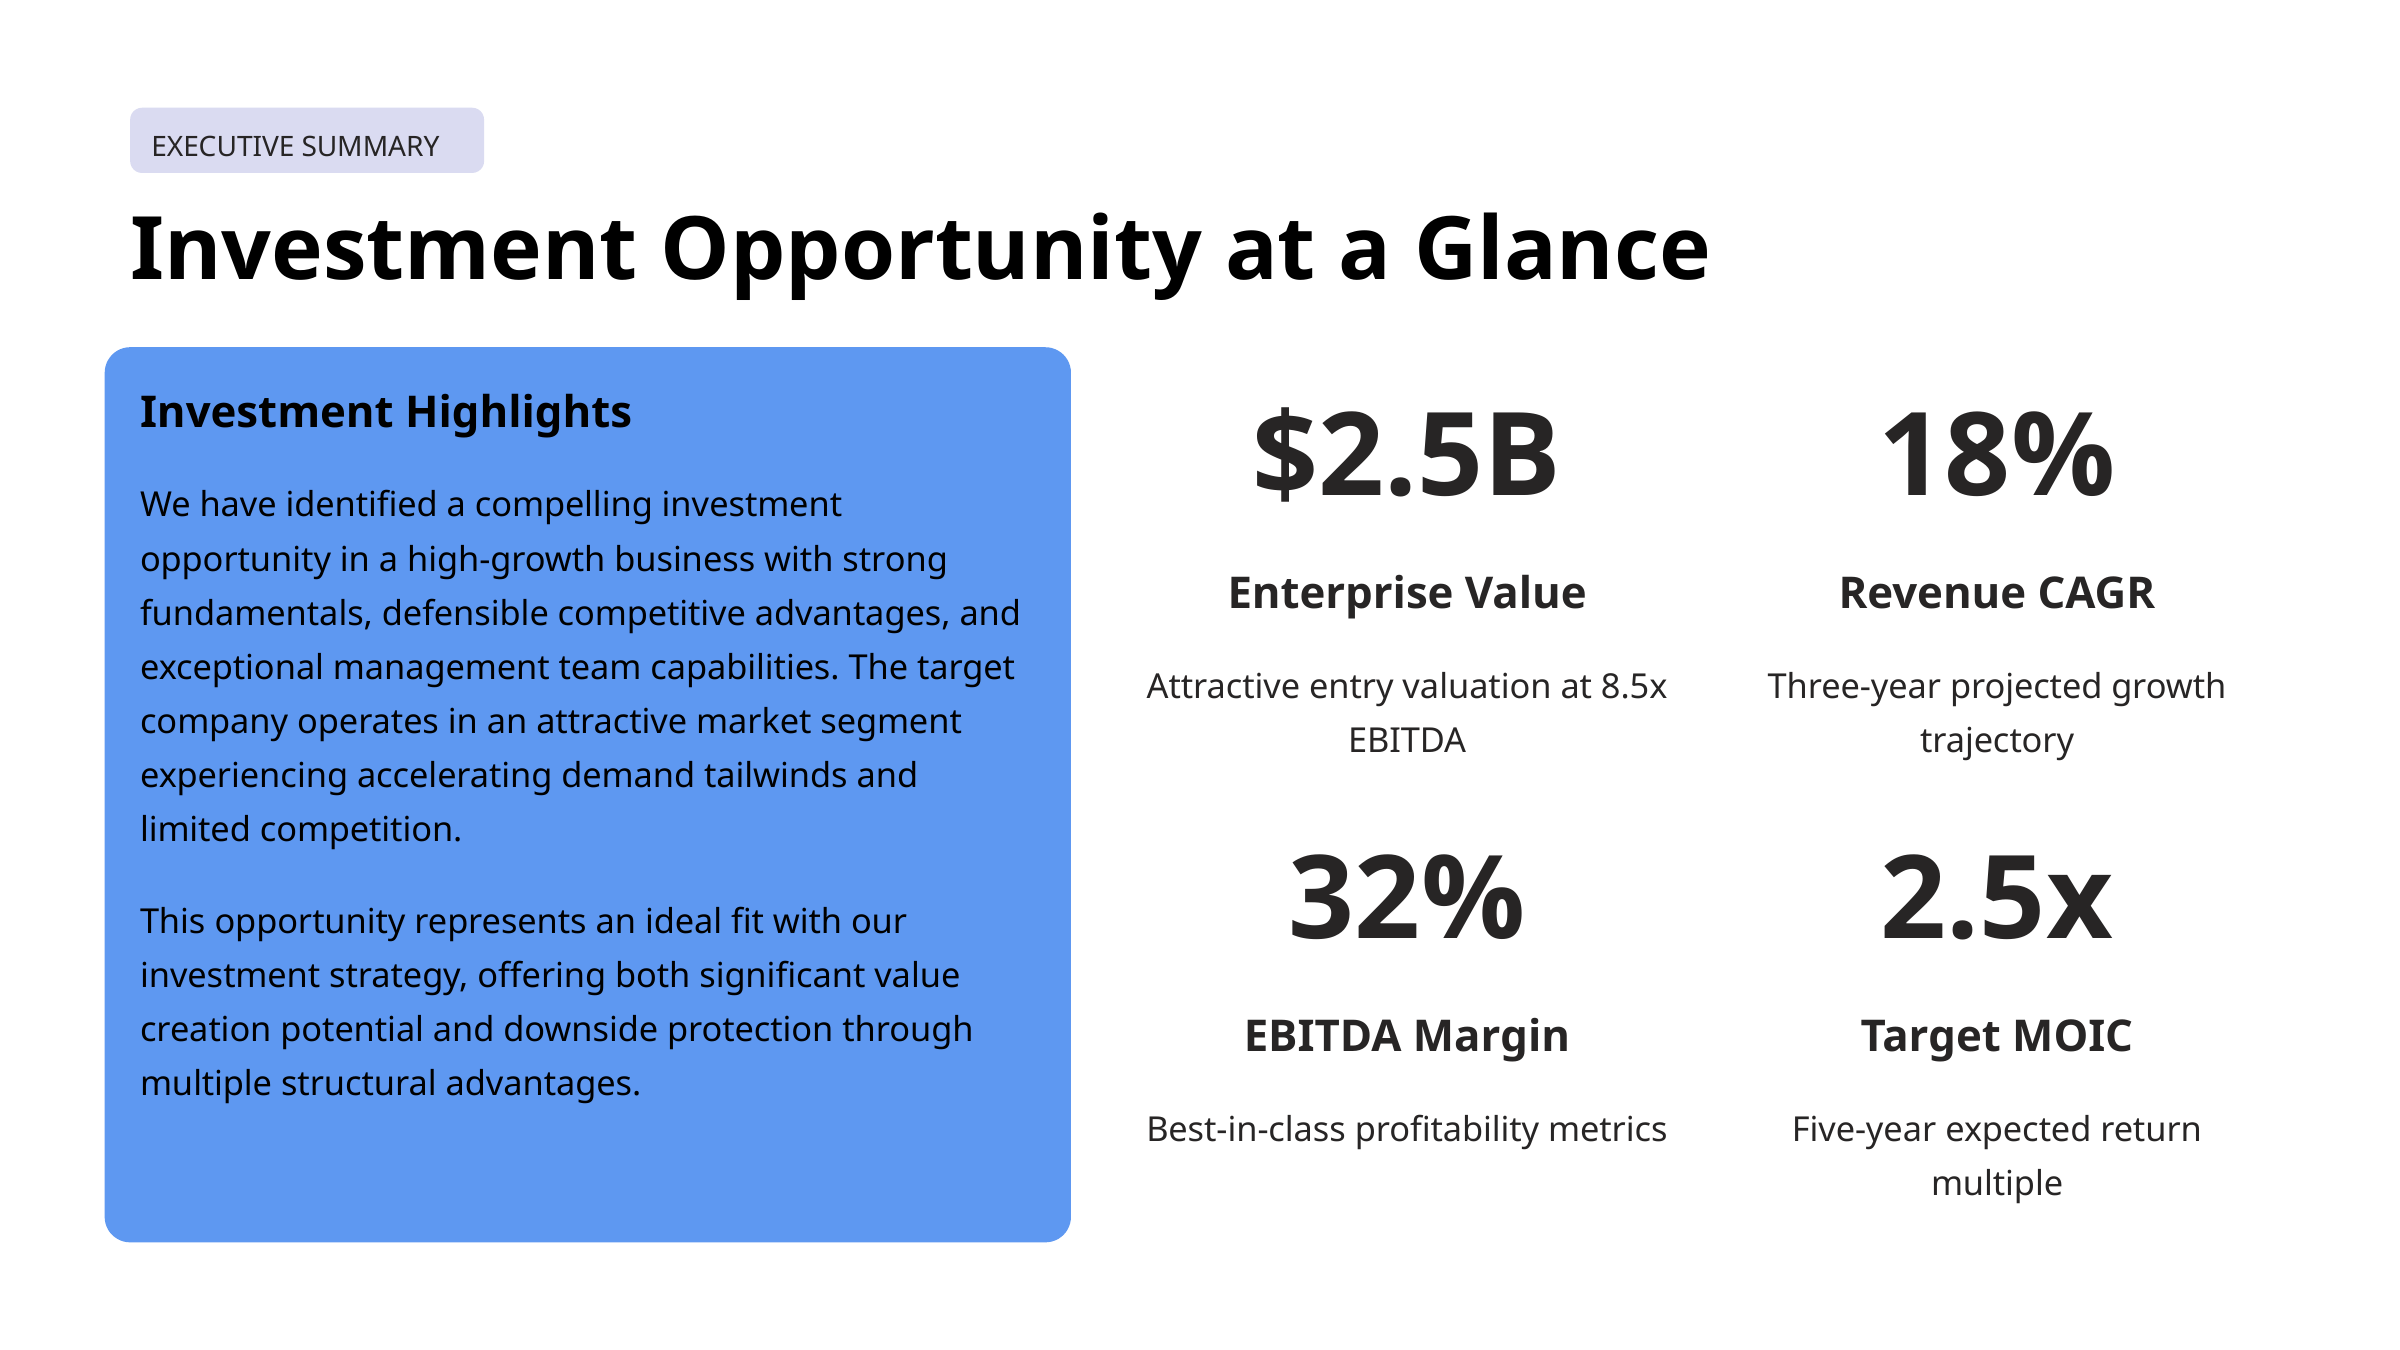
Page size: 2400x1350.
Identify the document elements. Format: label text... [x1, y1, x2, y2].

text_box Best-in-class profitability metrics [1133, 1094, 1682, 1205]
text_box 18% [1723, 402, 2271, 520]
text_box Attractive entry valuation at 8.5x EBITDA [1133, 650, 1682, 762]
text_box [130, 107, 485, 173]
text_box Investment Highlights [140, 380, 613, 436]
text_box 2.5x [1723, 846, 2271, 963]
text_box We have identified a compelling investment opportunity in a high-growth business with strong fundamentals, defensible competitive advantages, and exceptional management team capabilities. The target company operates in an attractive market segment experiencing accelerating demand tailwinds and limited competition. [140, 469, 1036, 856]
text_box Target MOIC [1776, 1005, 2218, 1061]
text_box EBITDA Margin [1186, 1005, 1628, 1061]
text_box EXECUTIVE SUMMARY [151, 118, 463, 163]
text_box This opportunity represents an ideal fit with our investment strategy, offering both significant value creation potential and downside protection through multiple structural advantages. [140, 885, 1036, 1107]
text_box Three-year projected growth trajectory [1723, 650, 2271, 762]
text_box [104, 347, 1071, 1243]
text_box Investment Opportunity at a Glance [130, 186, 1660, 297]
text_box $2.5B [1133, 402, 1682, 520]
text_box Revenue CAGR [1776, 562, 2218, 618]
text_box 32% [1133, 846, 1682, 963]
text_box Five-year expected return multiple [1723, 1094, 2271, 1205]
text_box Enterprise Value [1186, 562, 1628, 618]
